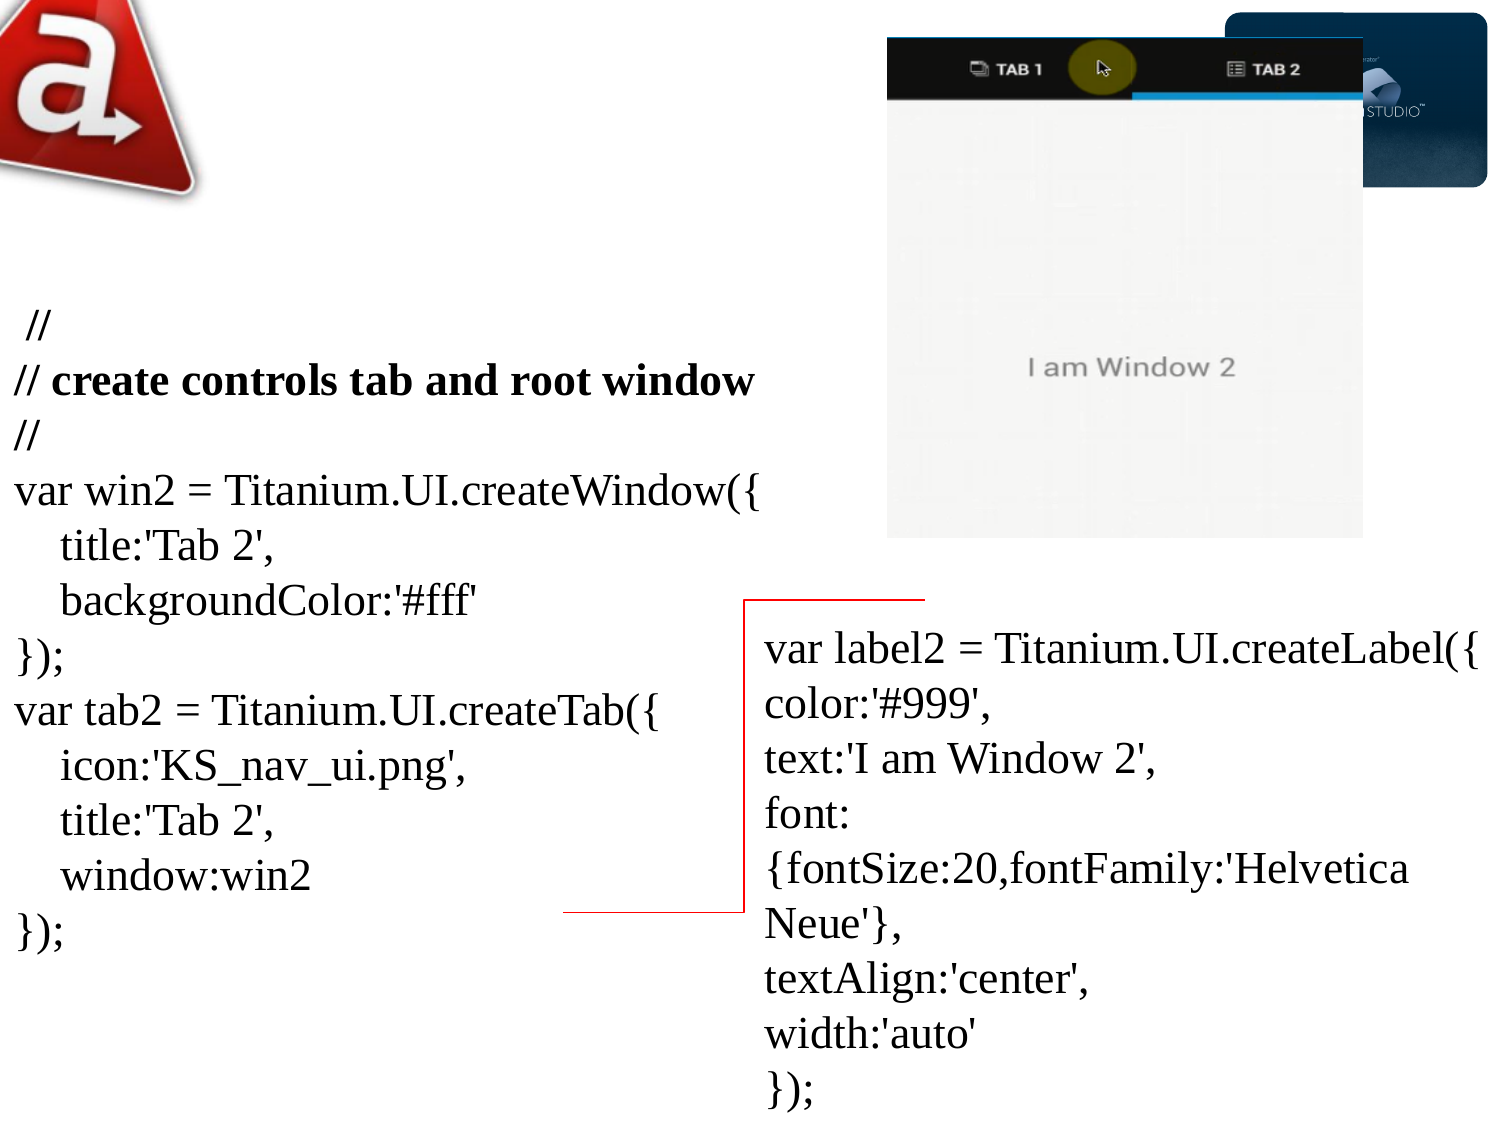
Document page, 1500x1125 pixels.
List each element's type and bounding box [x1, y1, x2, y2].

picture [0, 0, 1500, 1125]
text_box [562, 599, 926, 913]
